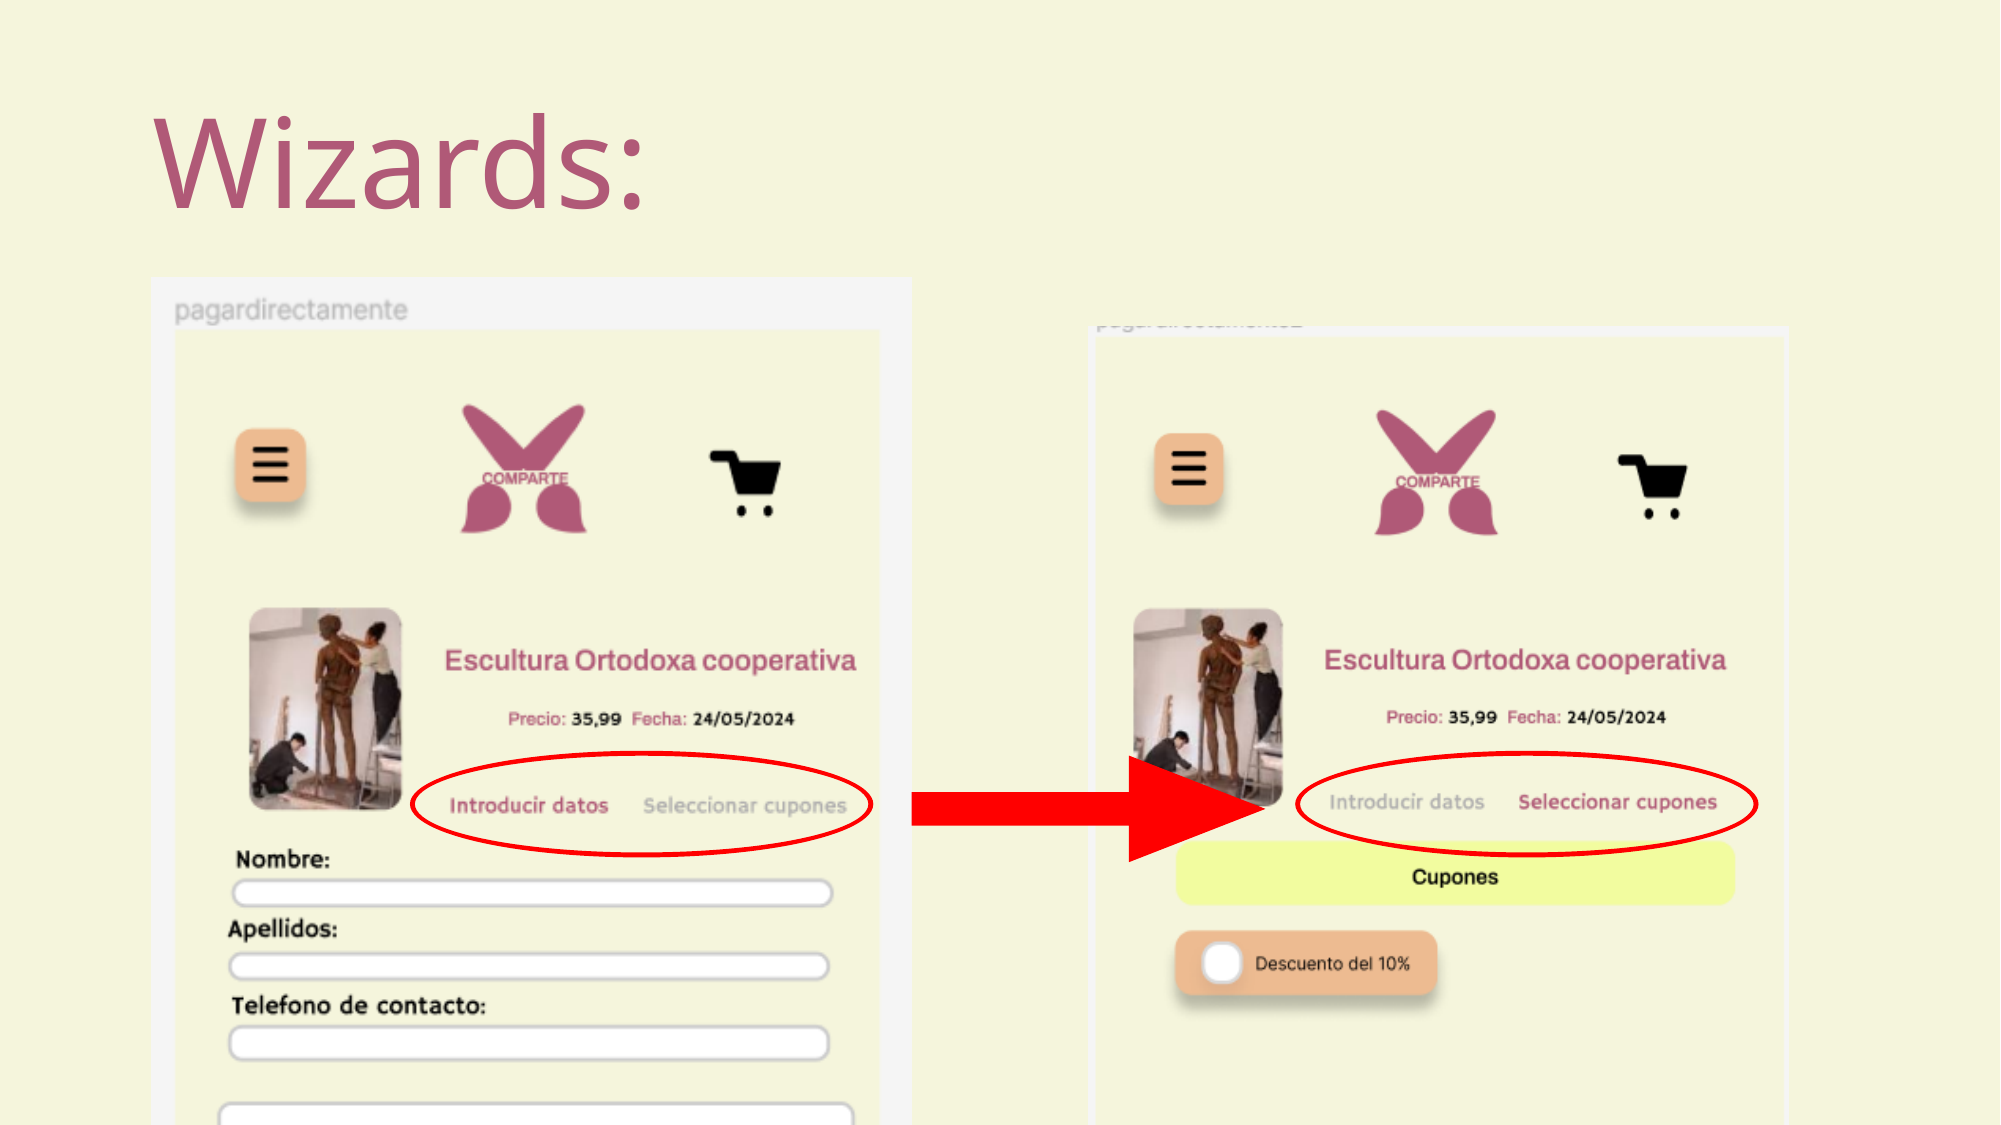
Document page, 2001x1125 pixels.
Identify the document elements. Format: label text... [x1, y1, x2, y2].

title Wizards: [137, 59, 1863, 278]
picture [150, 276, 913, 1125]
text_box [913, 790, 1087, 828]
picture [1087, 325, 1789, 1125]
